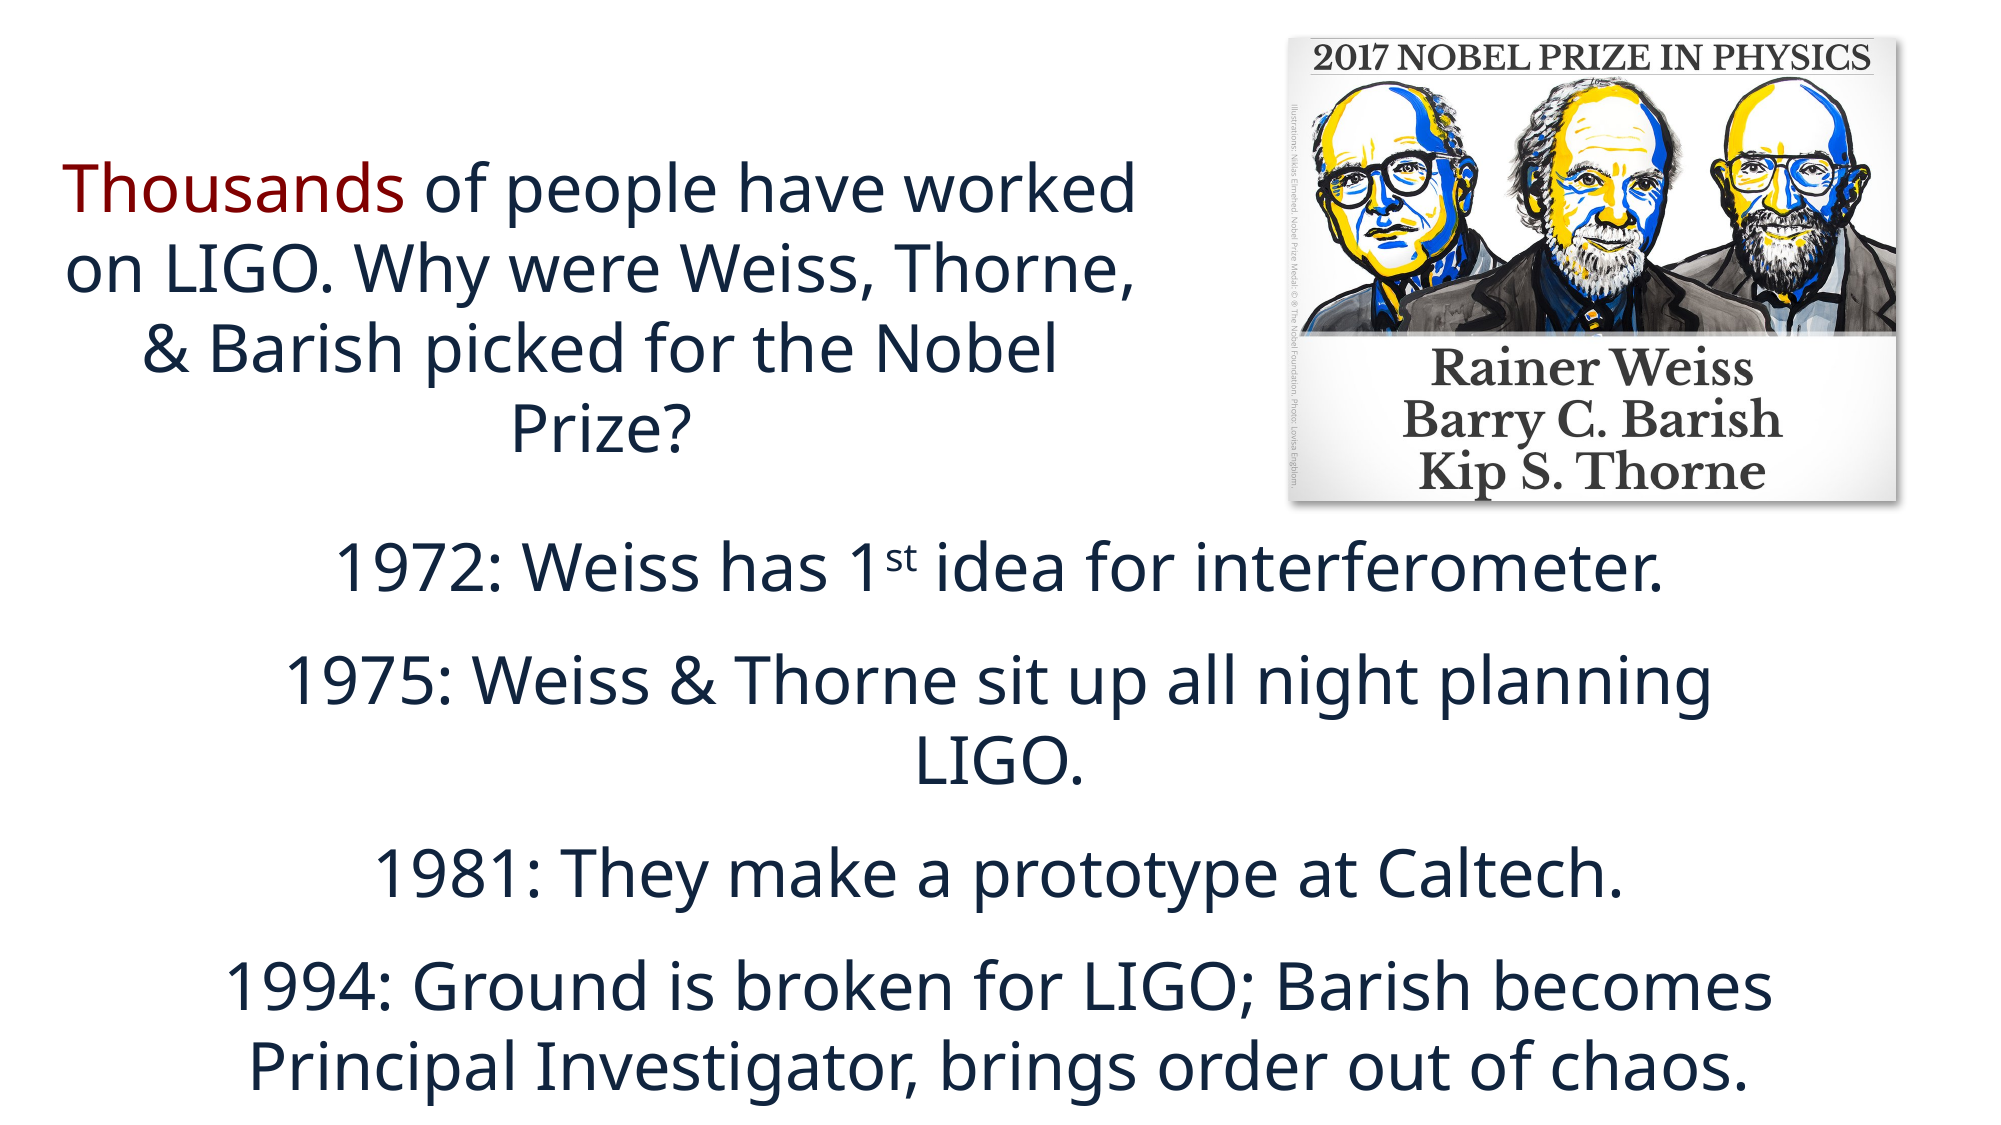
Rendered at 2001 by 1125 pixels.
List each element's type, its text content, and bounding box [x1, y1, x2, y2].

text_box 1972: Weiss has 1st idea for interferometer. 1975: Weiss & Thorne sit up all night planning LIGO. 1981: They make a prototype at Caltech. 1994: Ground is broken for LIGO; Barish becomes Principal Investigator, brings order out of chaos. [204, 517, 1795, 1112]
text_box Thousands of people have worked on LIGO. Why were Weiss, Thorne, & Barish picked for the Nobel Prize? [40, 138, 1163, 473]
picture [1287, 38, 1896, 501]
